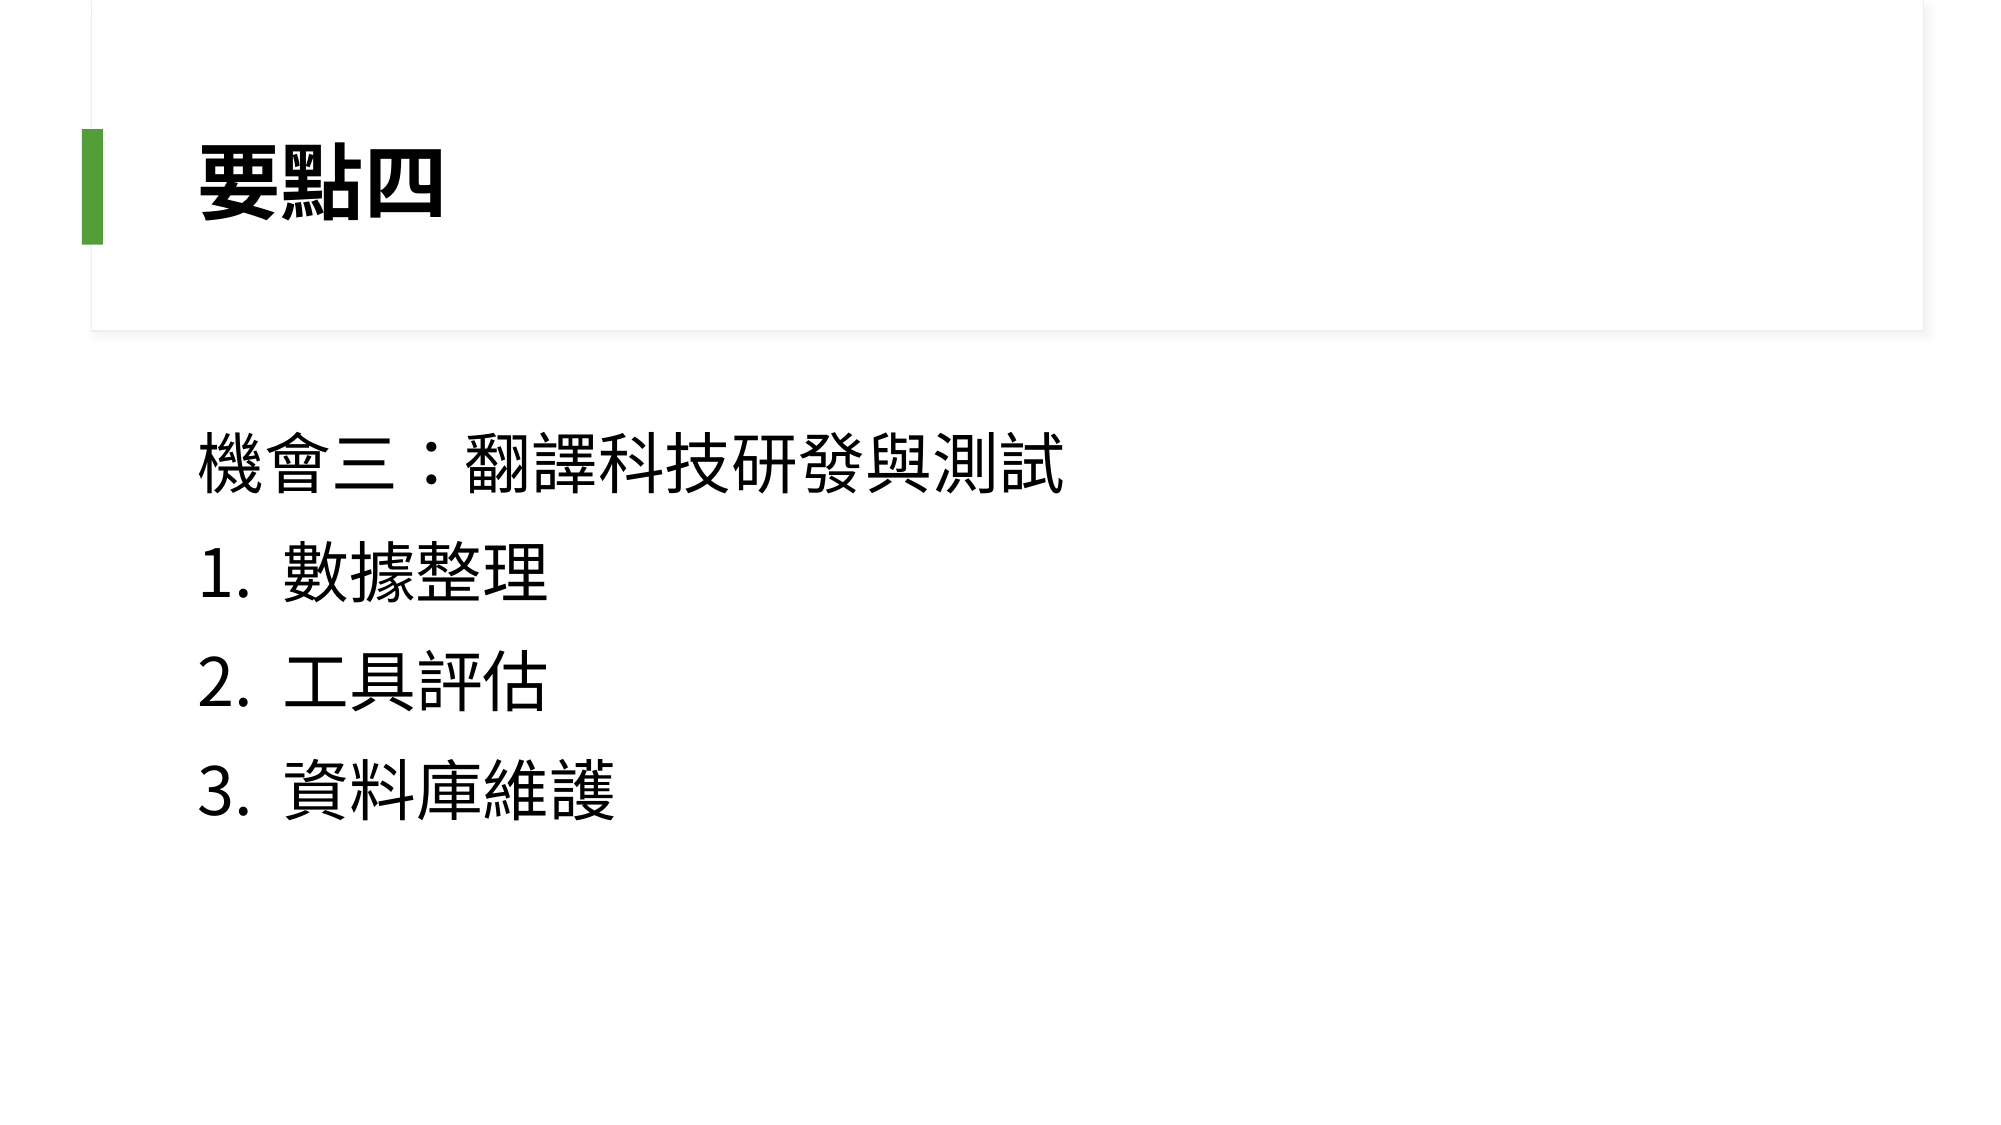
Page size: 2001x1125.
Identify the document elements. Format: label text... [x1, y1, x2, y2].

list 機會三：翻譯科技研發與測試 數據整理 工具評估 資料庫維護 [183, 406, 1851, 1013]
title 要點四 [183, 90, 1851, 284]
